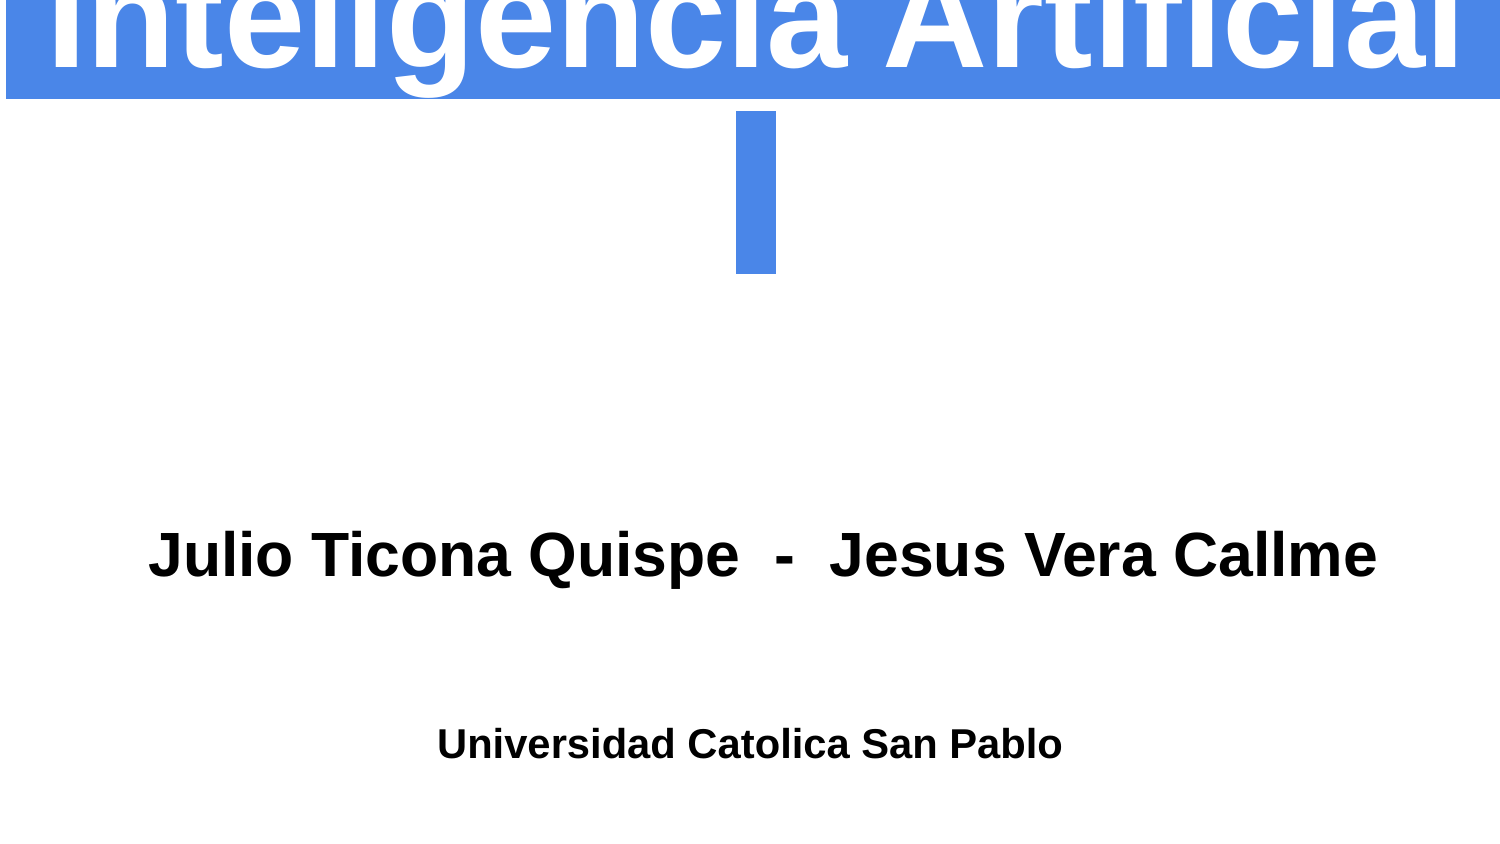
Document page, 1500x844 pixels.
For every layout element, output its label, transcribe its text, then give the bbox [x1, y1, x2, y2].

title Inteligencia Artificial [0, 87, 1500, 287]
subtitle Julio Ticona Quispe - Jesus Vera Callme [39, 498, 1489, 629]
subtitle Universidad Catolica San Pablo [51, 702, 1449, 833]
